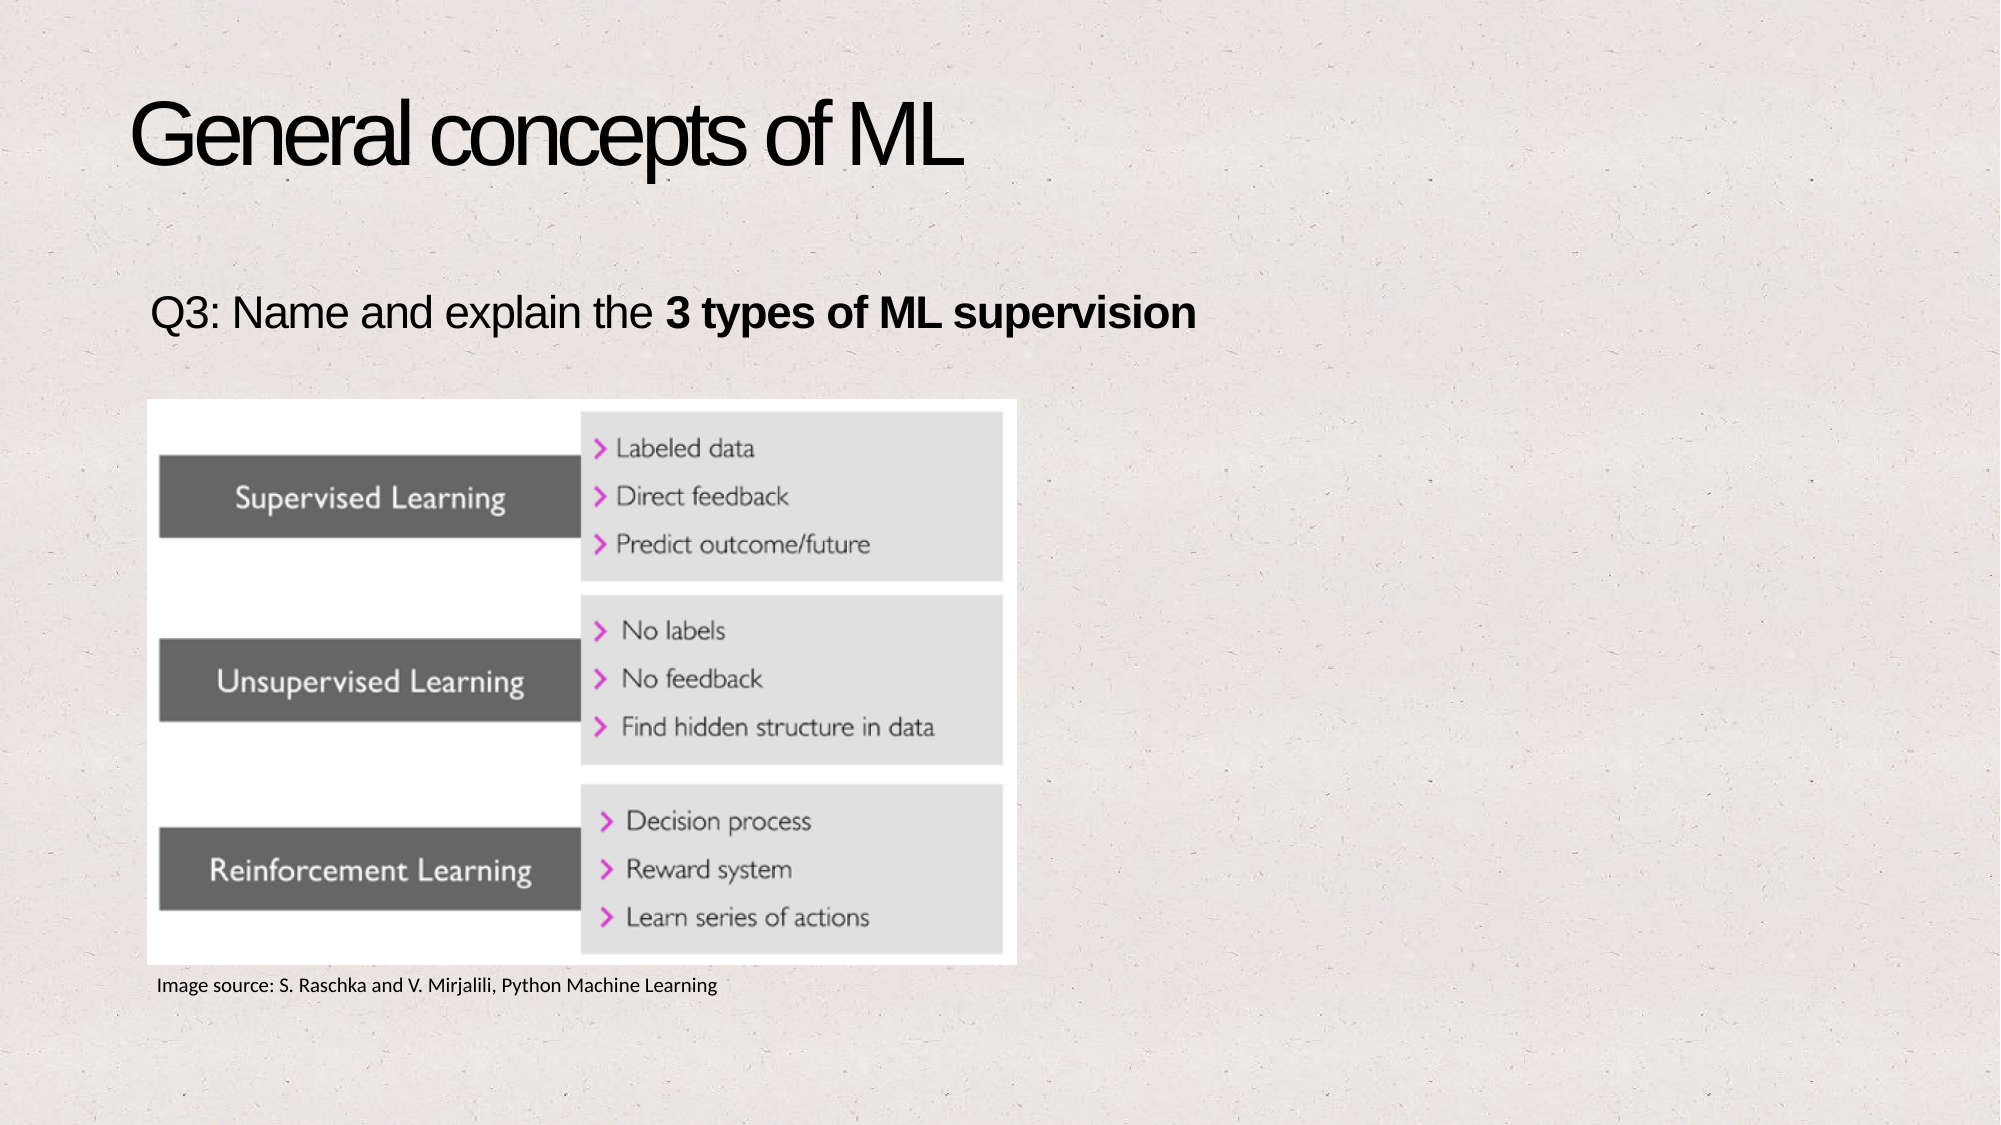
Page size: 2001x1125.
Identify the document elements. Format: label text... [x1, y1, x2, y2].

text_box Q3: Name and explain the 3 types of ML supervision [148, 280, 1375, 338]
picture [0, 0, 2000, 1125]
title General concepts of ML [126, 71, 1125, 262]
text_box Image source: S. Raschka and V. Mirjalili, Python Machine Learning [142, 967, 955, 1005]
